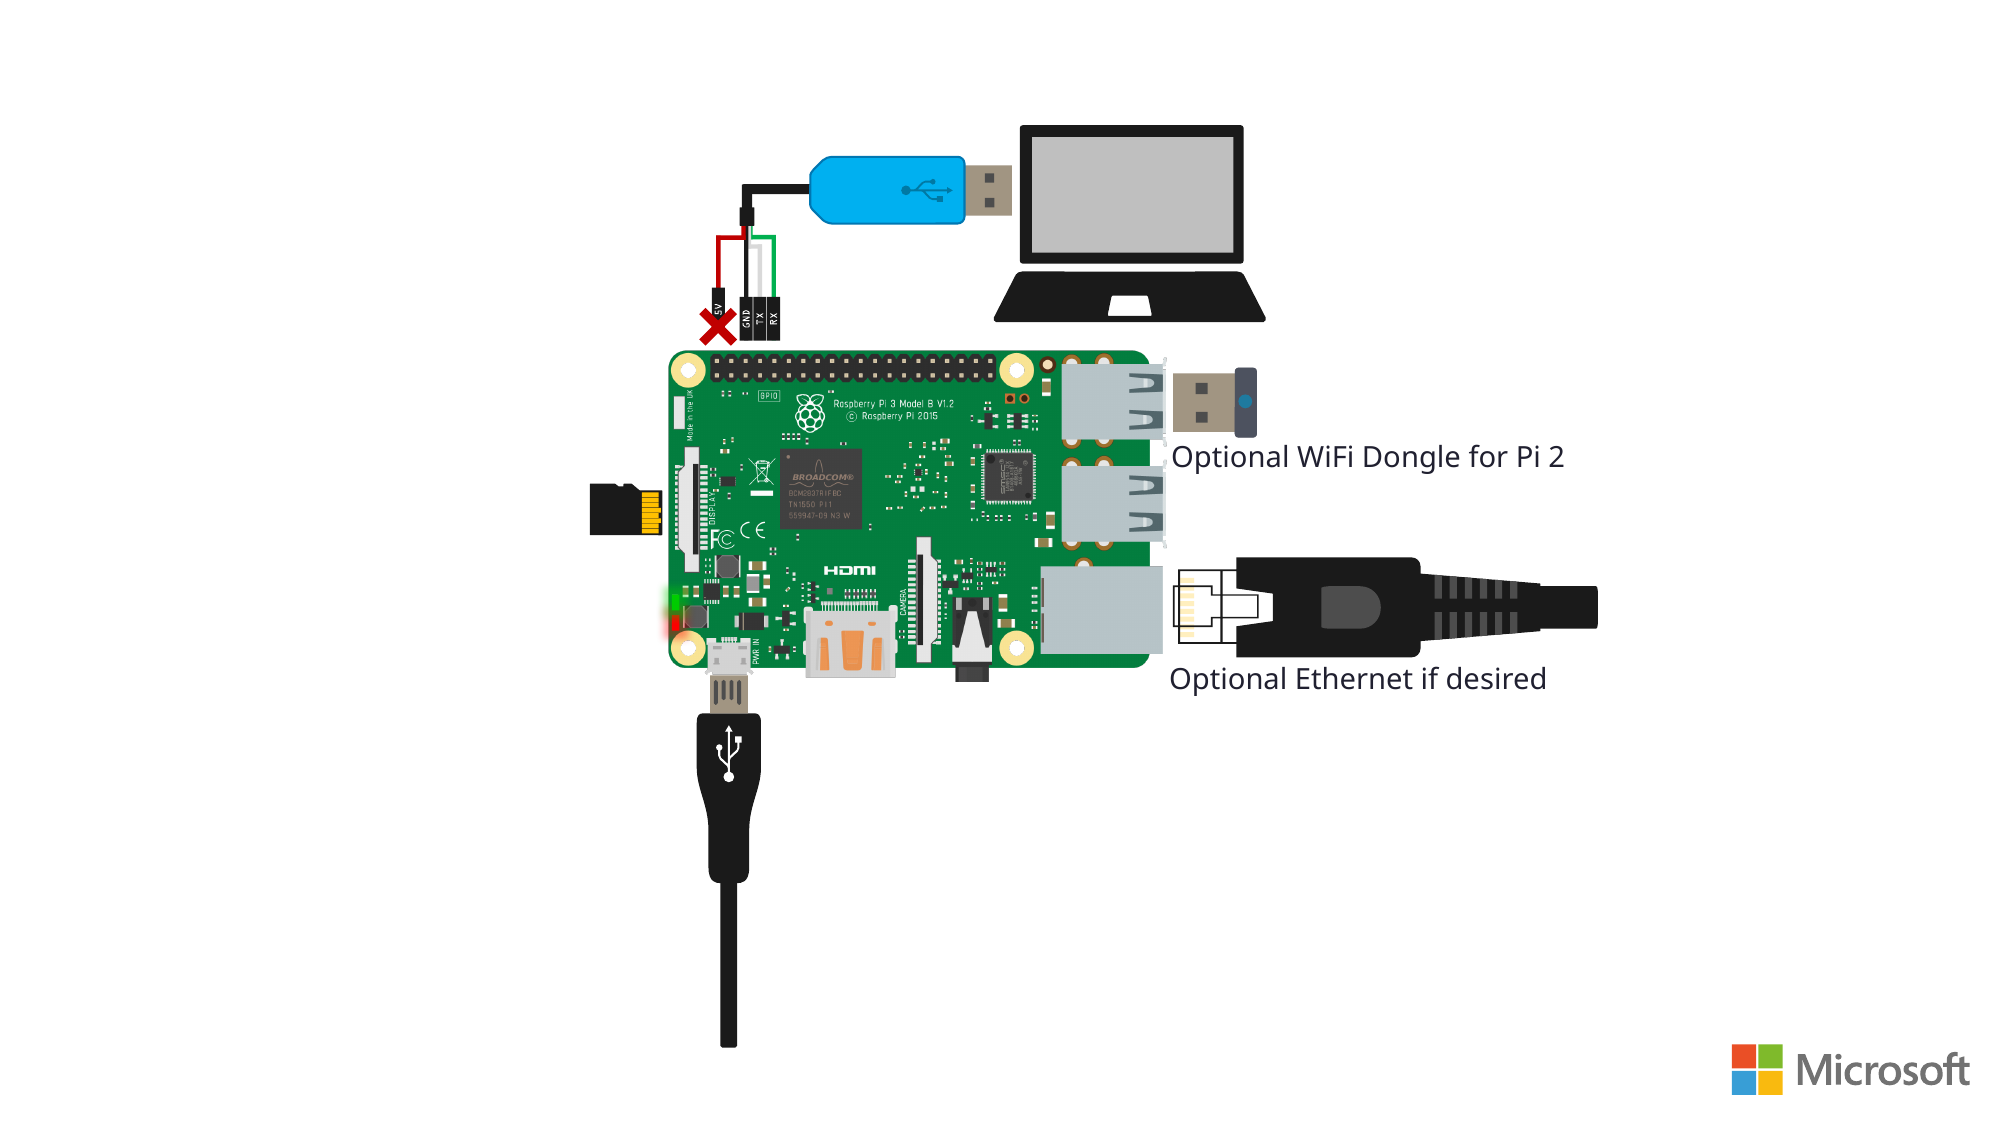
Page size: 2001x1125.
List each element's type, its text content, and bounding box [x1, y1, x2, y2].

text_box [742, 184, 809, 195]
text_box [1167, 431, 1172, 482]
text_box [697, 306, 739, 348]
text_box [739, 207, 755, 226]
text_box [1172, 367, 1598, 658]
text_box [771, 240, 777, 296]
text_box [715, 241, 722, 287]
text_box [757, 250, 763, 296]
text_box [711, 287, 725, 332]
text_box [993, 125, 1266, 323]
text_box [752, 243, 763, 250]
picture [668, 350, 1167, 682]
text_box [715, 234, 740, 241]
text_box Optional Ethernet if desired [1154, 652, 1563, 703]
text_box [740, 226, 747, 241]
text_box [589, 483, 663, 536]
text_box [739, 296, 781, 341]
text_box [743, 226, 749, 296]
text_box [741, 184, 753, 207]
text_box [754, 234, 777, 240]
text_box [542, 829, 916, 894]
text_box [877, 89, 945, 292]
